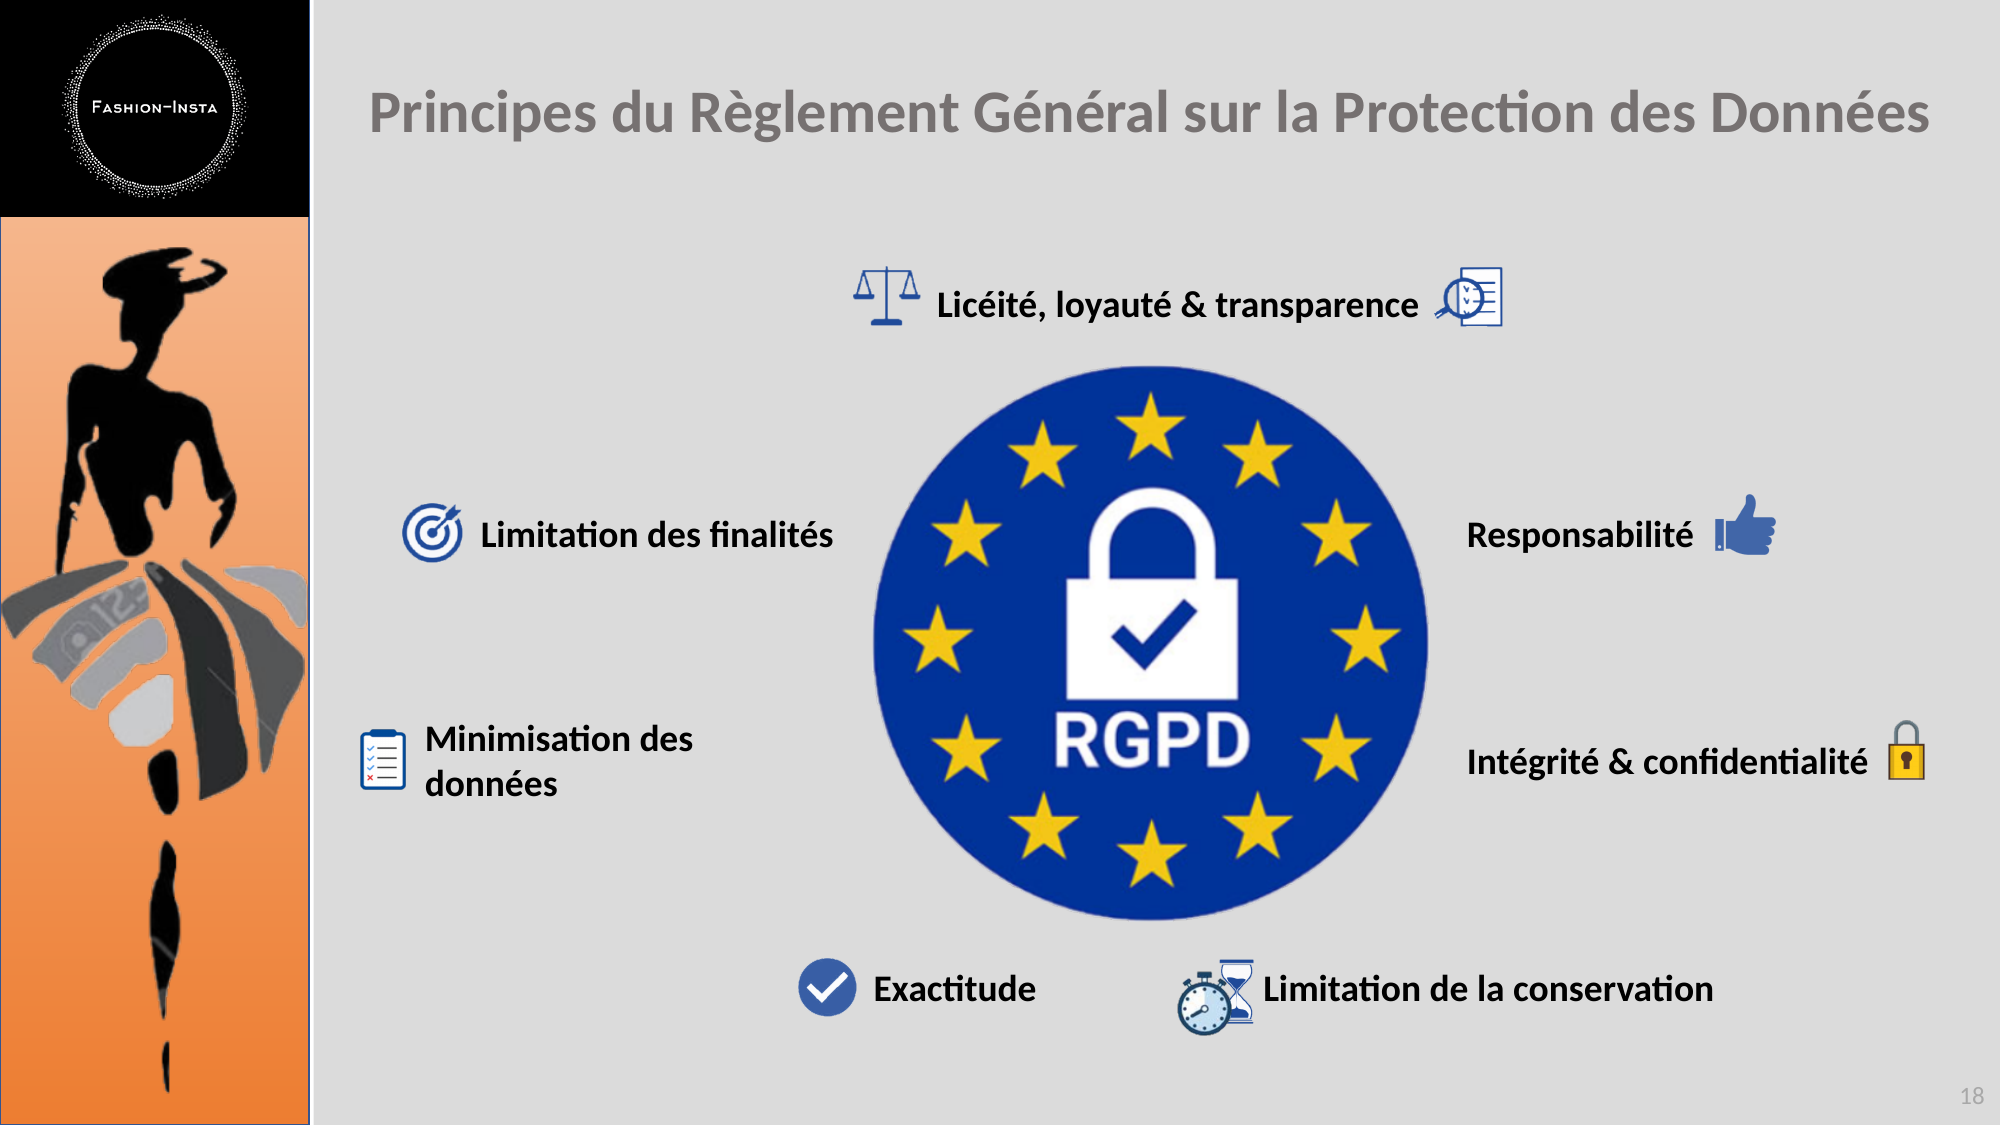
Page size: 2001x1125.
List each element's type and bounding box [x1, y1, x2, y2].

text_box [360, 260, 1925, 1036]
text_box [0, 0, 2000, 1125]
